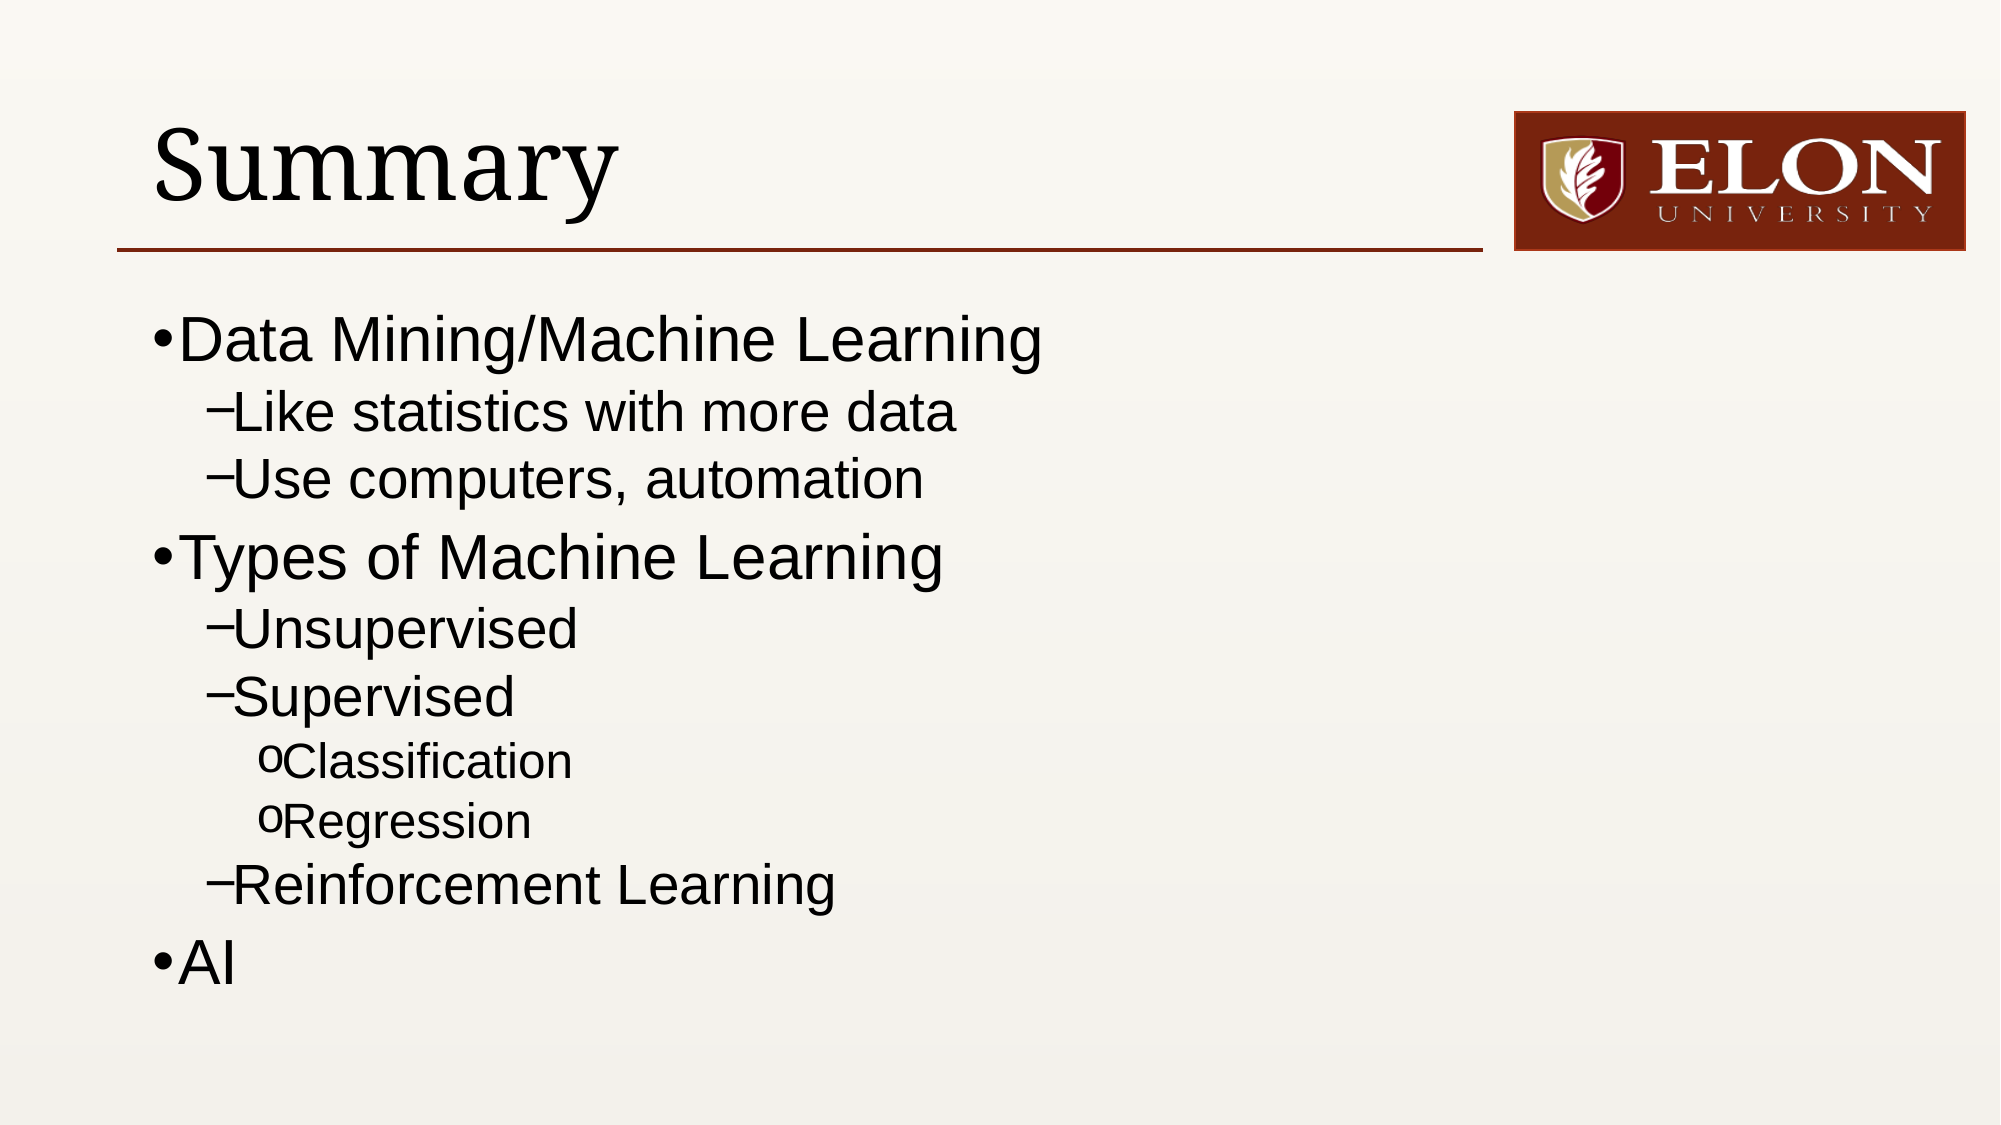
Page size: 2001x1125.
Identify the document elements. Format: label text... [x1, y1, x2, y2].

picture [1540, 135, 1942, 225]
list Data Mining/Machine Learning Like statistics with more data Use computers, automation Types of Machine Learning Unsupervised Supervised Classification Regression Reinforcement Learning AI [137, 299, 1863, 1014]
title Summary [137, 59, 1501, 278]
